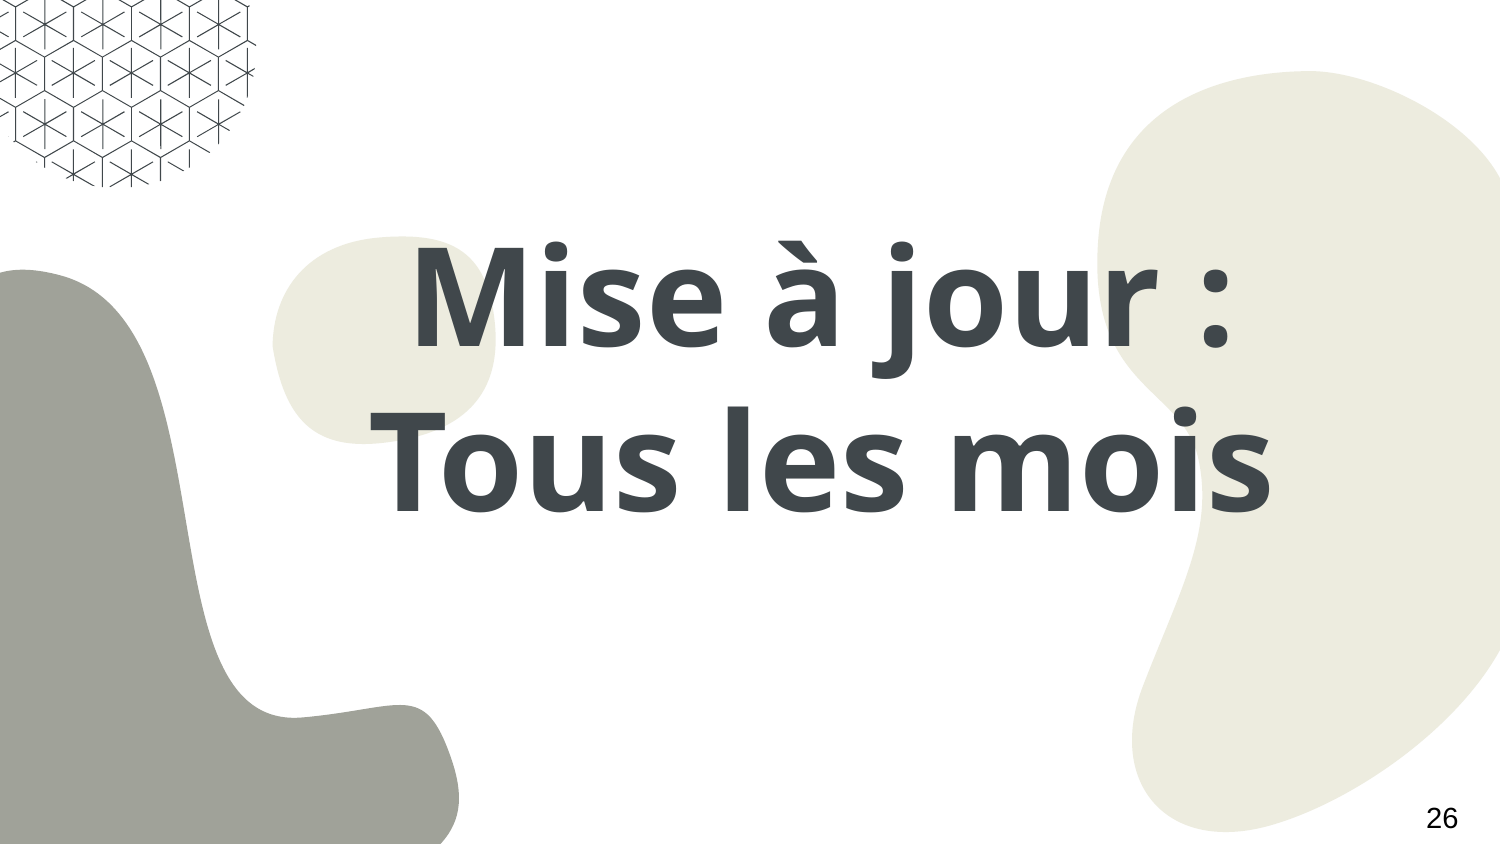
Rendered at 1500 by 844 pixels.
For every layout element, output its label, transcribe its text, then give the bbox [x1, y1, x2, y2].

text_box 26 [1411, 791, 1483, 842]
title Mise à jour : Tous les mois [253, 173, 1390, 554]
